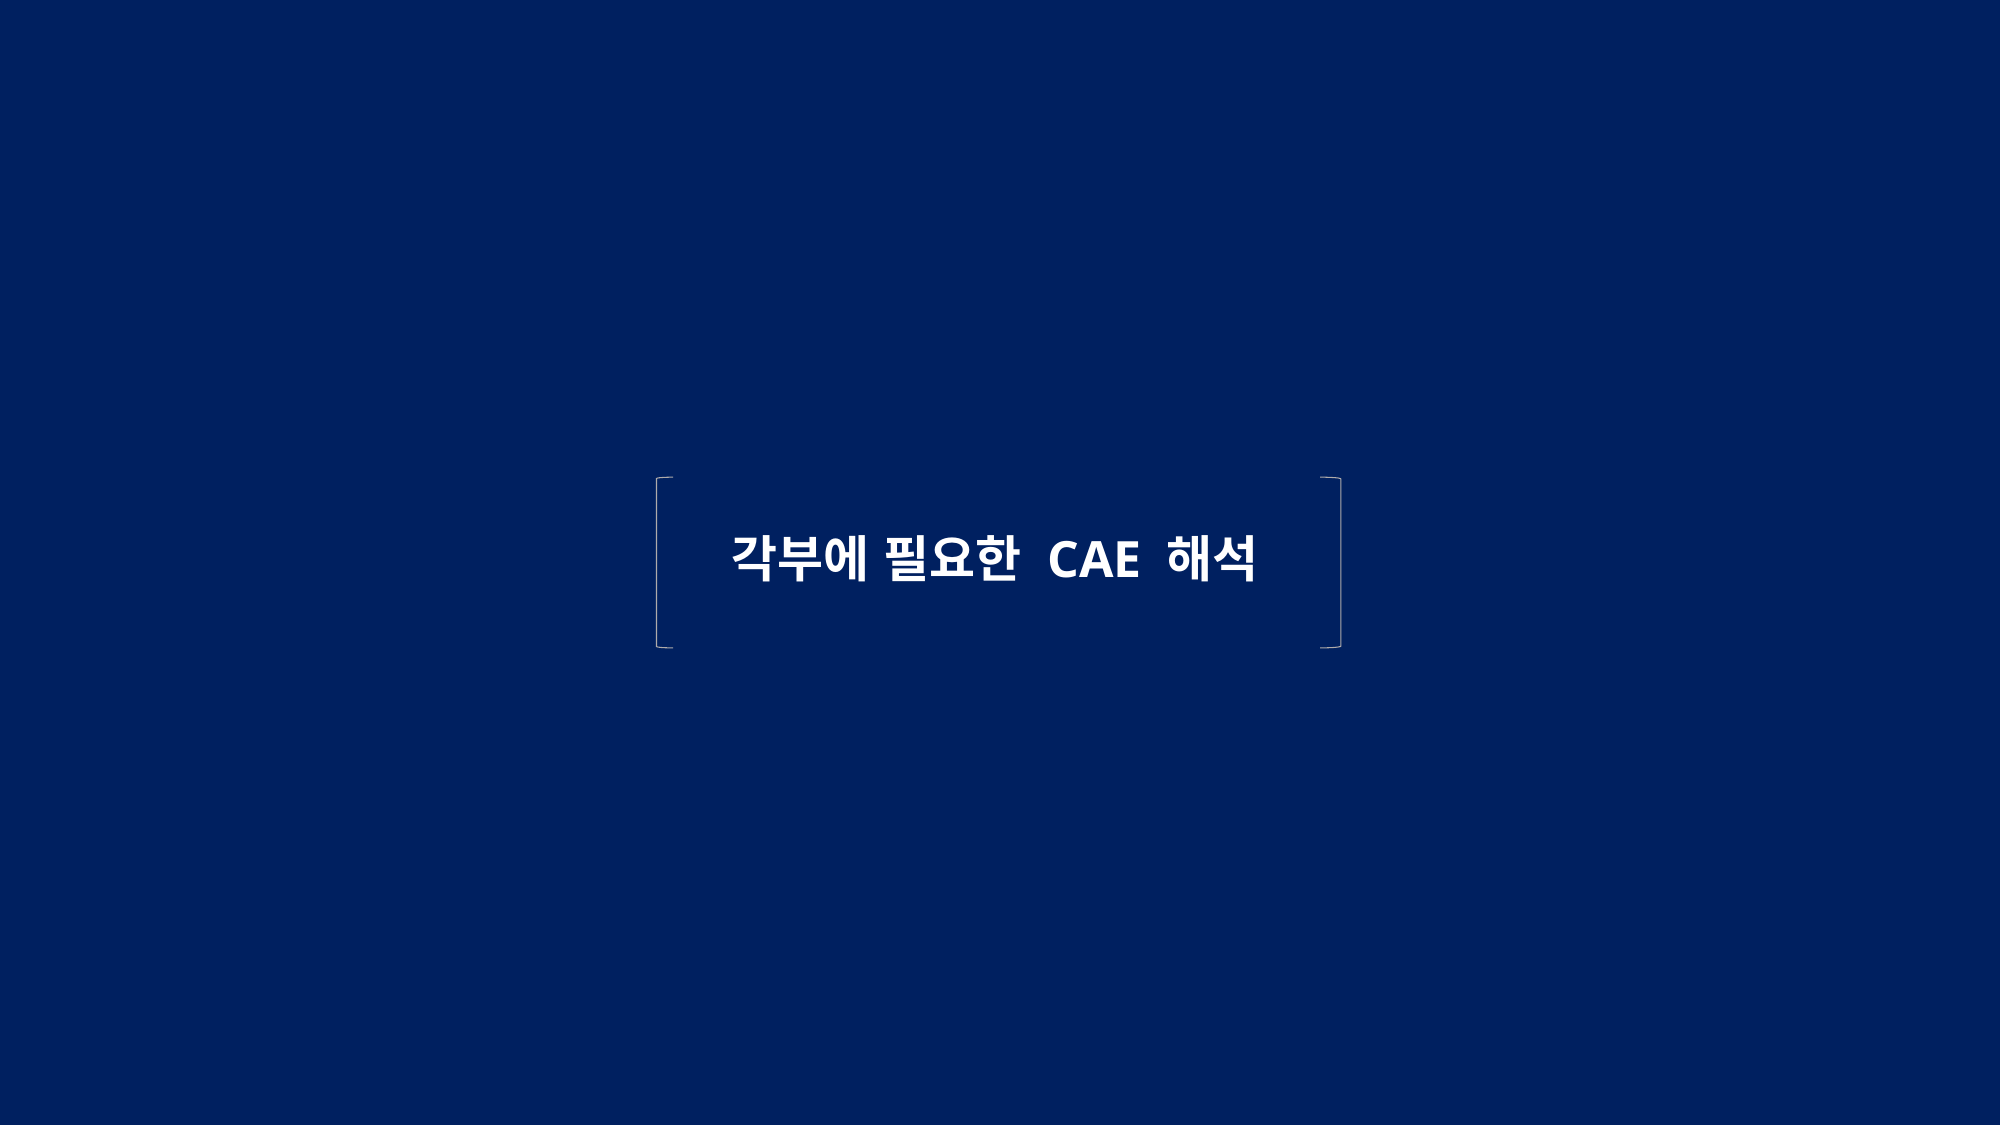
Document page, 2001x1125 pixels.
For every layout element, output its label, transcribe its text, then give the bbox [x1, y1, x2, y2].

text_box [655, 476, 674, 649]
text_box [1320, 591, 1342, 649]
text_box 각부에 필요한 CAE 해석 [716, 545, 1399, 591]
text_box [1320, 476, 1342, 545]
